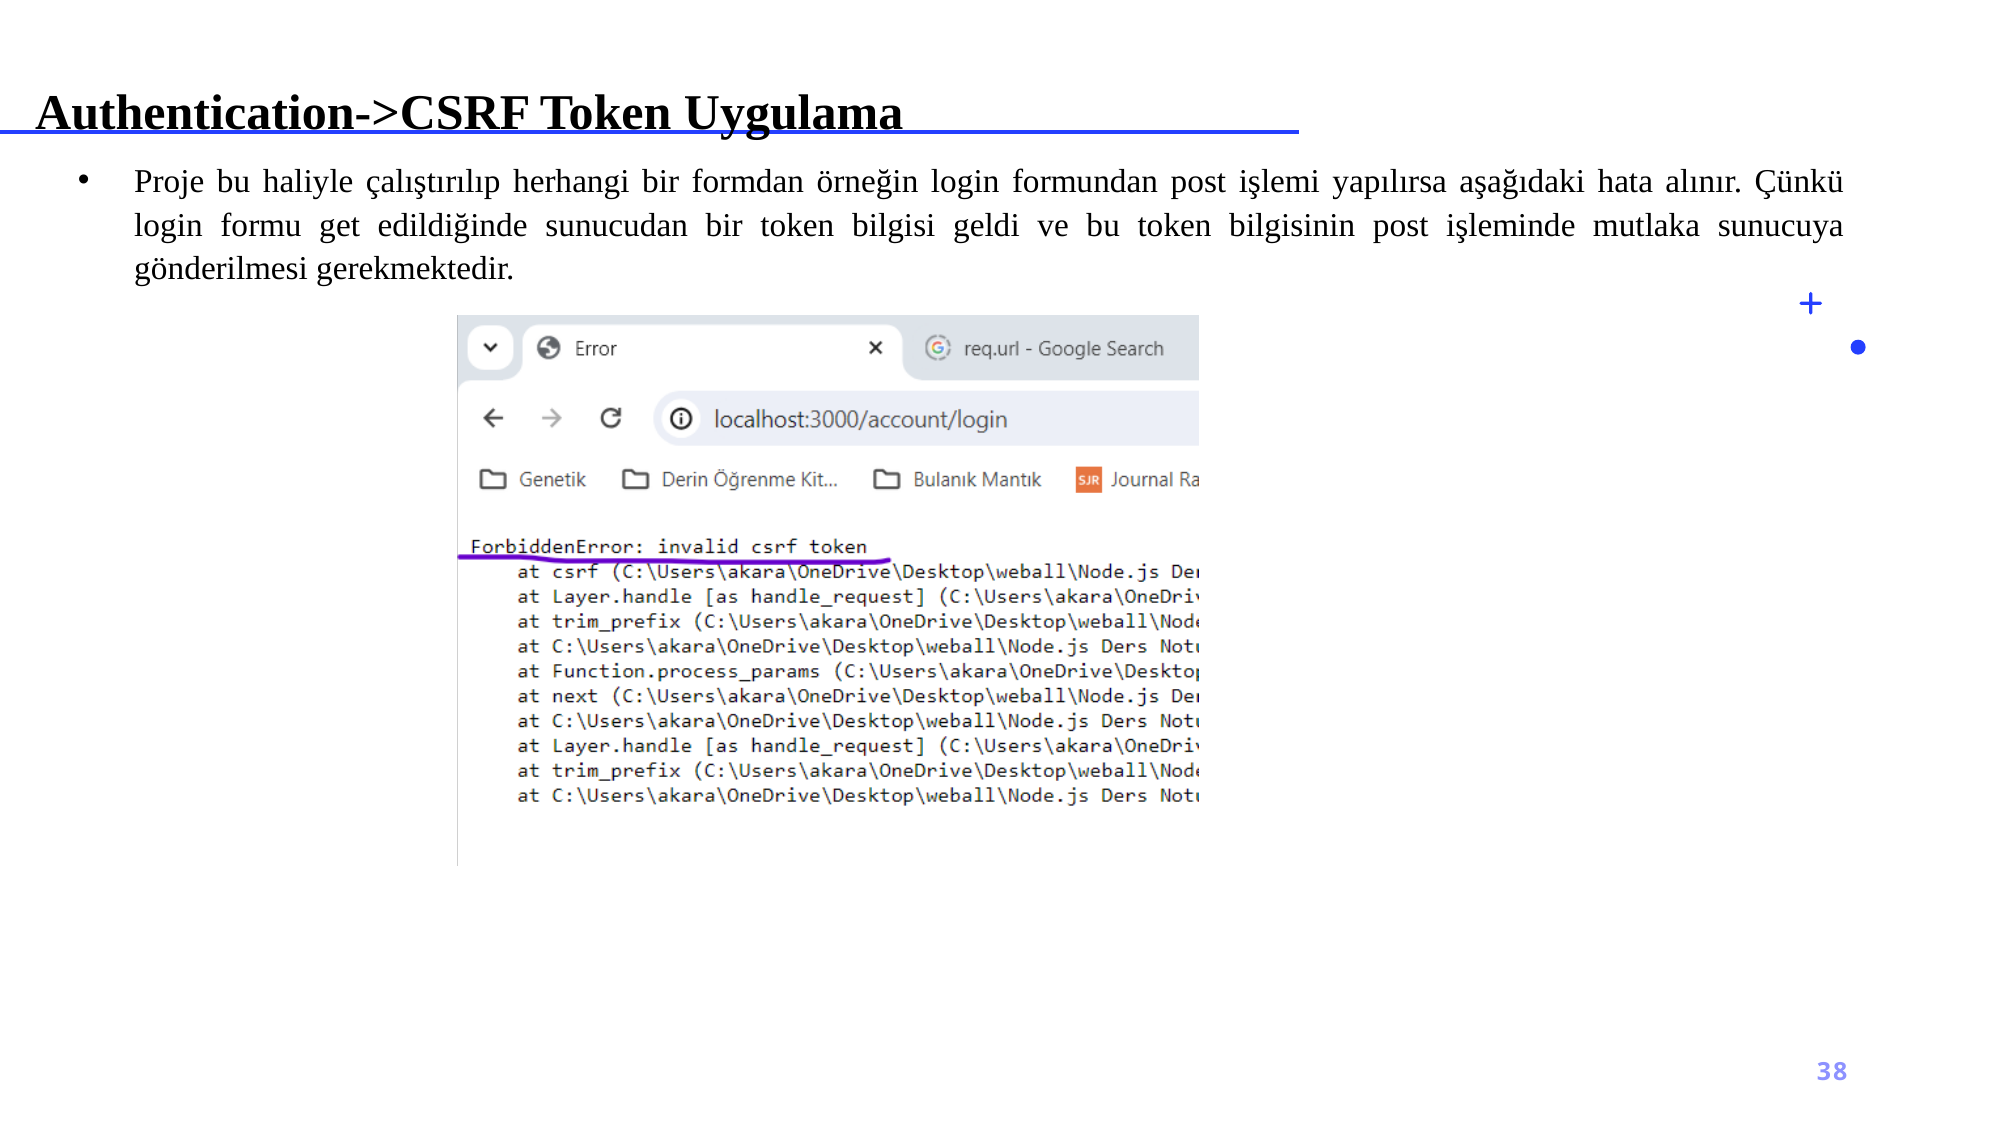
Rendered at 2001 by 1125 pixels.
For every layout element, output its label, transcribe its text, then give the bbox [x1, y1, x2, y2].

picture [455, 315, 1199, 866]
title Authentication->CSRF Token Uygulama [20, 53, 1926, 148]
list Proje bu haliyle çalıştırılıp herhangi bir formdan örneğin login formundan post işlemi yapılırsa aşağıdaki hata alınır. Çünkü login formu get edildiğinde sunucudan bir token bilgisi geldi ve bu token bilgisinin post işleminde mutlaka sunucuya gönderilmesi gerekmektedir. [62, 148, 1863, 1010]
slide_number 38 [1412, 1042, 1863, 1103]
